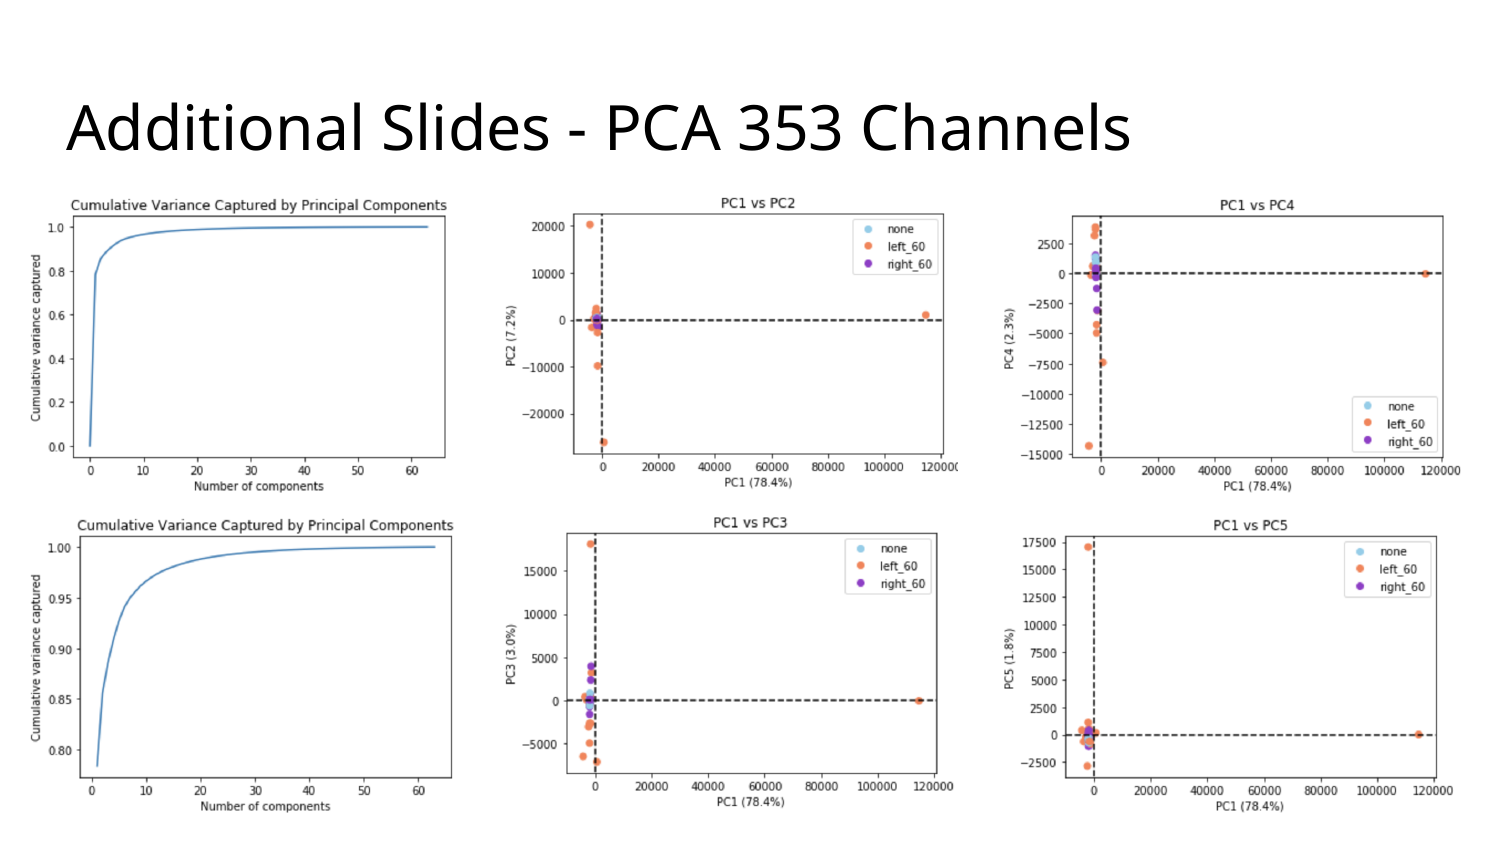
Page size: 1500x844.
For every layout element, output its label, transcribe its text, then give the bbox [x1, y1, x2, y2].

title Additional Slides - PCA 353 Channels [51, 72, 1449, 167]
picture [982, 191, 1462, 819]
picture [24, 191, 465, 819]
picture [488, 191, 958, 819]
